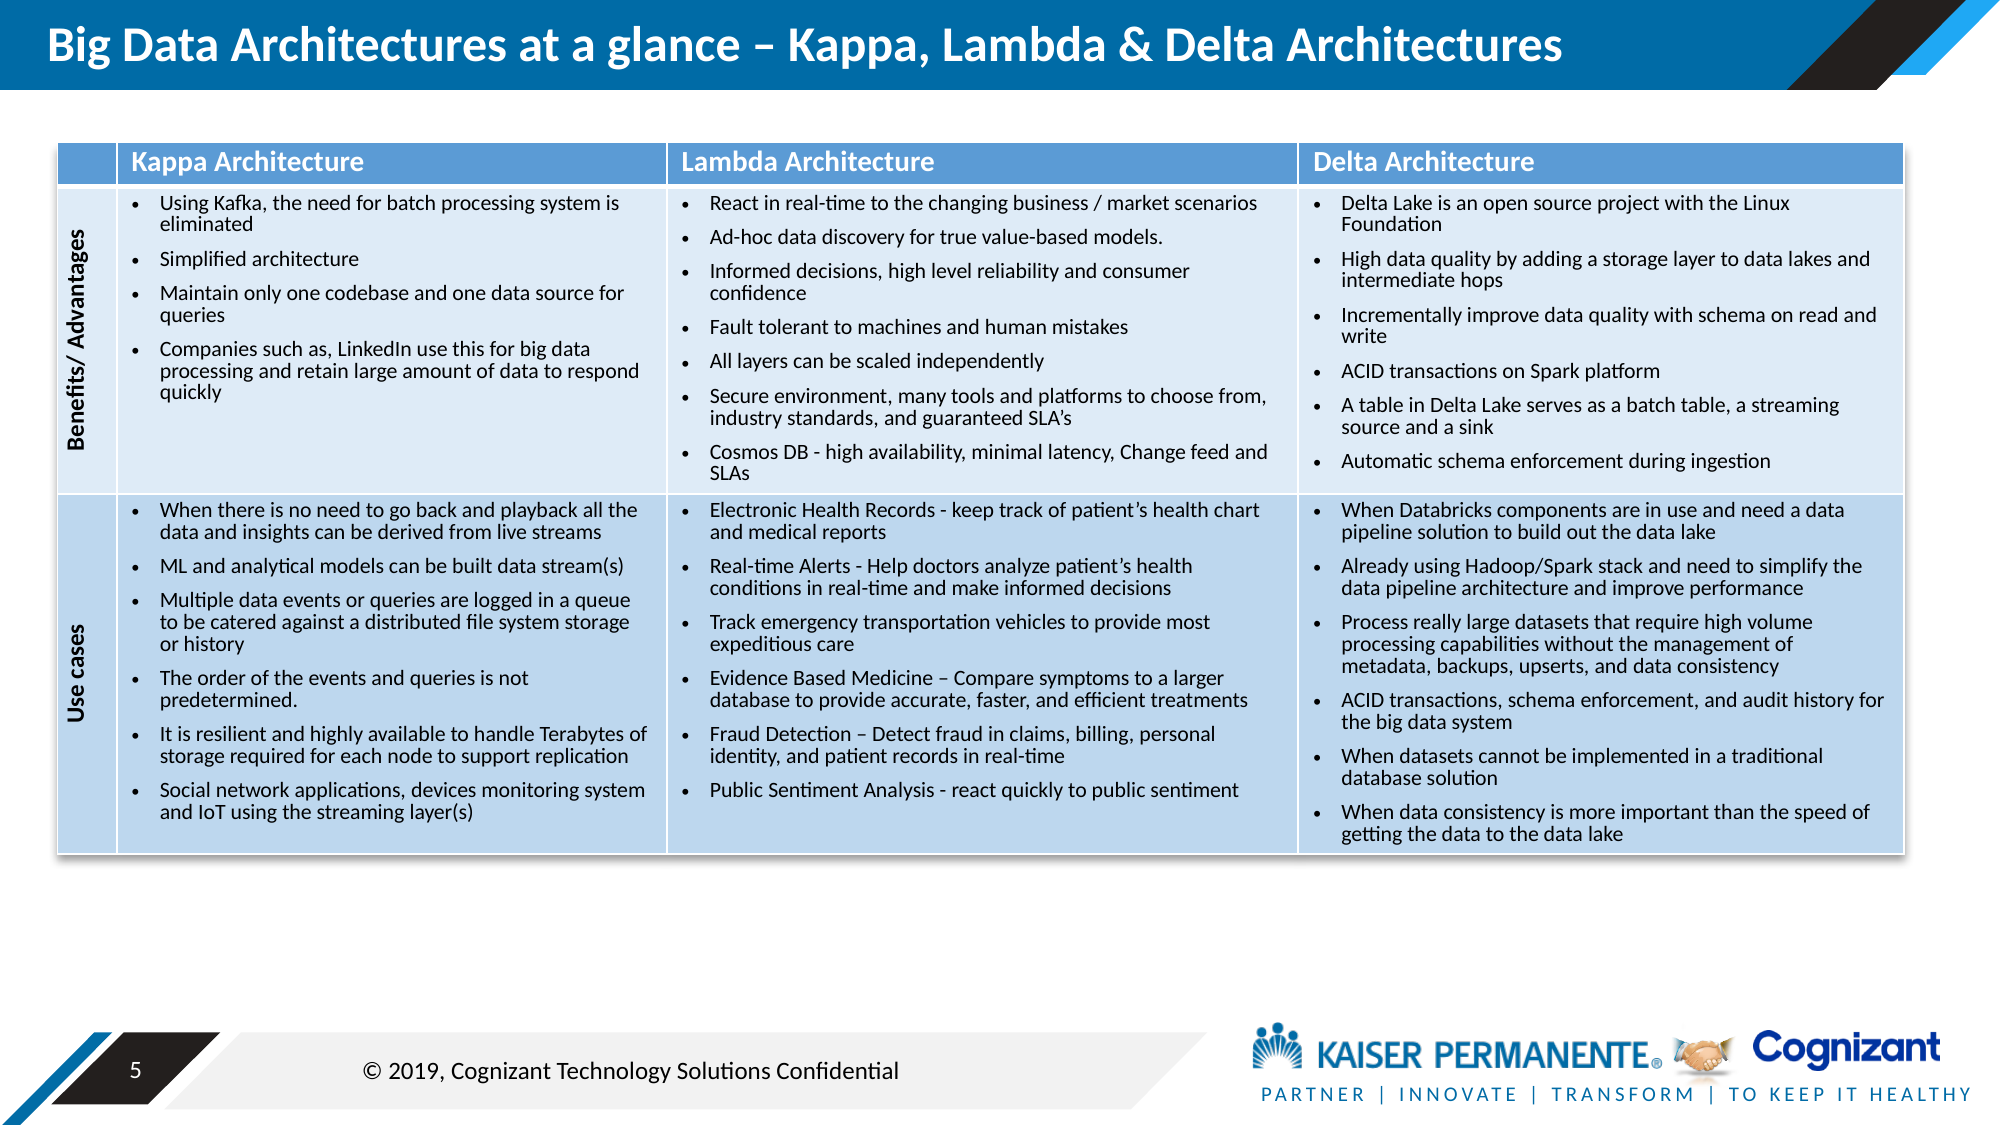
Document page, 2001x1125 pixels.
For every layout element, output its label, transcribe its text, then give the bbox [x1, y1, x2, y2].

table_header Lambda Architecture [668, 143, 1297, 184]
table_cell Electronic Health Records - keep track of patient’s health chart and medical reports Real-time Alerts - Help doctors analyze patient’s health conditions in real-time and make informed decisions Track emergency transportation vehicles to provide most expeditious care Evidence Based Medicine – Compare symptoms to a larger database to provide accurate, faster, and efficient treatments Fraud Detection – Detect fraud in claims, billing, personal identity, and patient records in real-time Public Sentiment Analysis - react quickly to public sentiment [668, 495, 1297, 853]
table_cell React in real-time to the changing business / market scenarios Ad-hoc data discovery for true value-based models. Informed decisions, high level reliability and consumer confidence Fault tolerant to machines and human mistakes All layers can be scaled independently Secure environment, many tools and platforms to choose from, industry standards, and guaranteed SLA’s Cosmos DB - high availability, minimal latency, Change feed and SLAs [668, 189, 1297, 493]
table_header Delta Architecture [1299, 143, 1903, 184]
table_cell Delta Lake is an open source project with the Linux Foundation High data quality by adding a storage layer to data lakes and intermediate hops Incrementally improve data quality with schema on read and write ACID transactions on Spark platform A table in Delta Lake serves as a batch table, a streaming source and a sink Automatic schema enforcement during ingestion [1299, 189, 1903, 493]
picture [1251, 1022, 1664, 1069]
table_cell Benefits/ Advantages [58, 189, 116, 493]
table_cell Using Kafka, the need for batch processing system is eliminated Simplified architecture Maintain only one codebase and one data source for queries Companies such as, LinkedIn use this for big data processing and retain large amount of data to respond quickly [118, 189, 666, 493]
table_cell When there is no need to go back and playback all the data and insights can be derived from live streams ML and analytical models can be built data stream(s) Multiple data events or queries are logged in a queue to be catered against a distributed file system storage or history The order of the events and queries is not predetermined. It is resilient and highly available to handle Terabytes of storage required for each node to support replication Social network applications, devices monitoring system and IoT using the streaming layer(s) [118, 495, 666, 853]
table_cell When Databricks components are in use and need a data pipeline solution to build out the data lake Already using Hadoop/Spark stack and need to simplify the data pipeline architecture and improve performance Process really large datasets that require high volume processing capabilities without the management of metadata, backups, upserts, and data consistency ACID transactions, schema enforcement, and audit history for the big data system When datasets cannot be implemented in a traditional database solution When data consistency is more important than the speed of getting the data to the data lake [1299, 495, 1903, 853]
table_header Kappa Architecture [118, 143, 666, 184]
table_header [58, 143, 116, 184]
table_cell Use cases [58, 495, 116, 853]
title Big Data Architectures at a glance – Kappa, Lambda & Delta Architectures [32, 0, 1793, 90]
picture [1665, 1018, 1740, 1093]
picture [1753, 1030, 1940, 1071]
